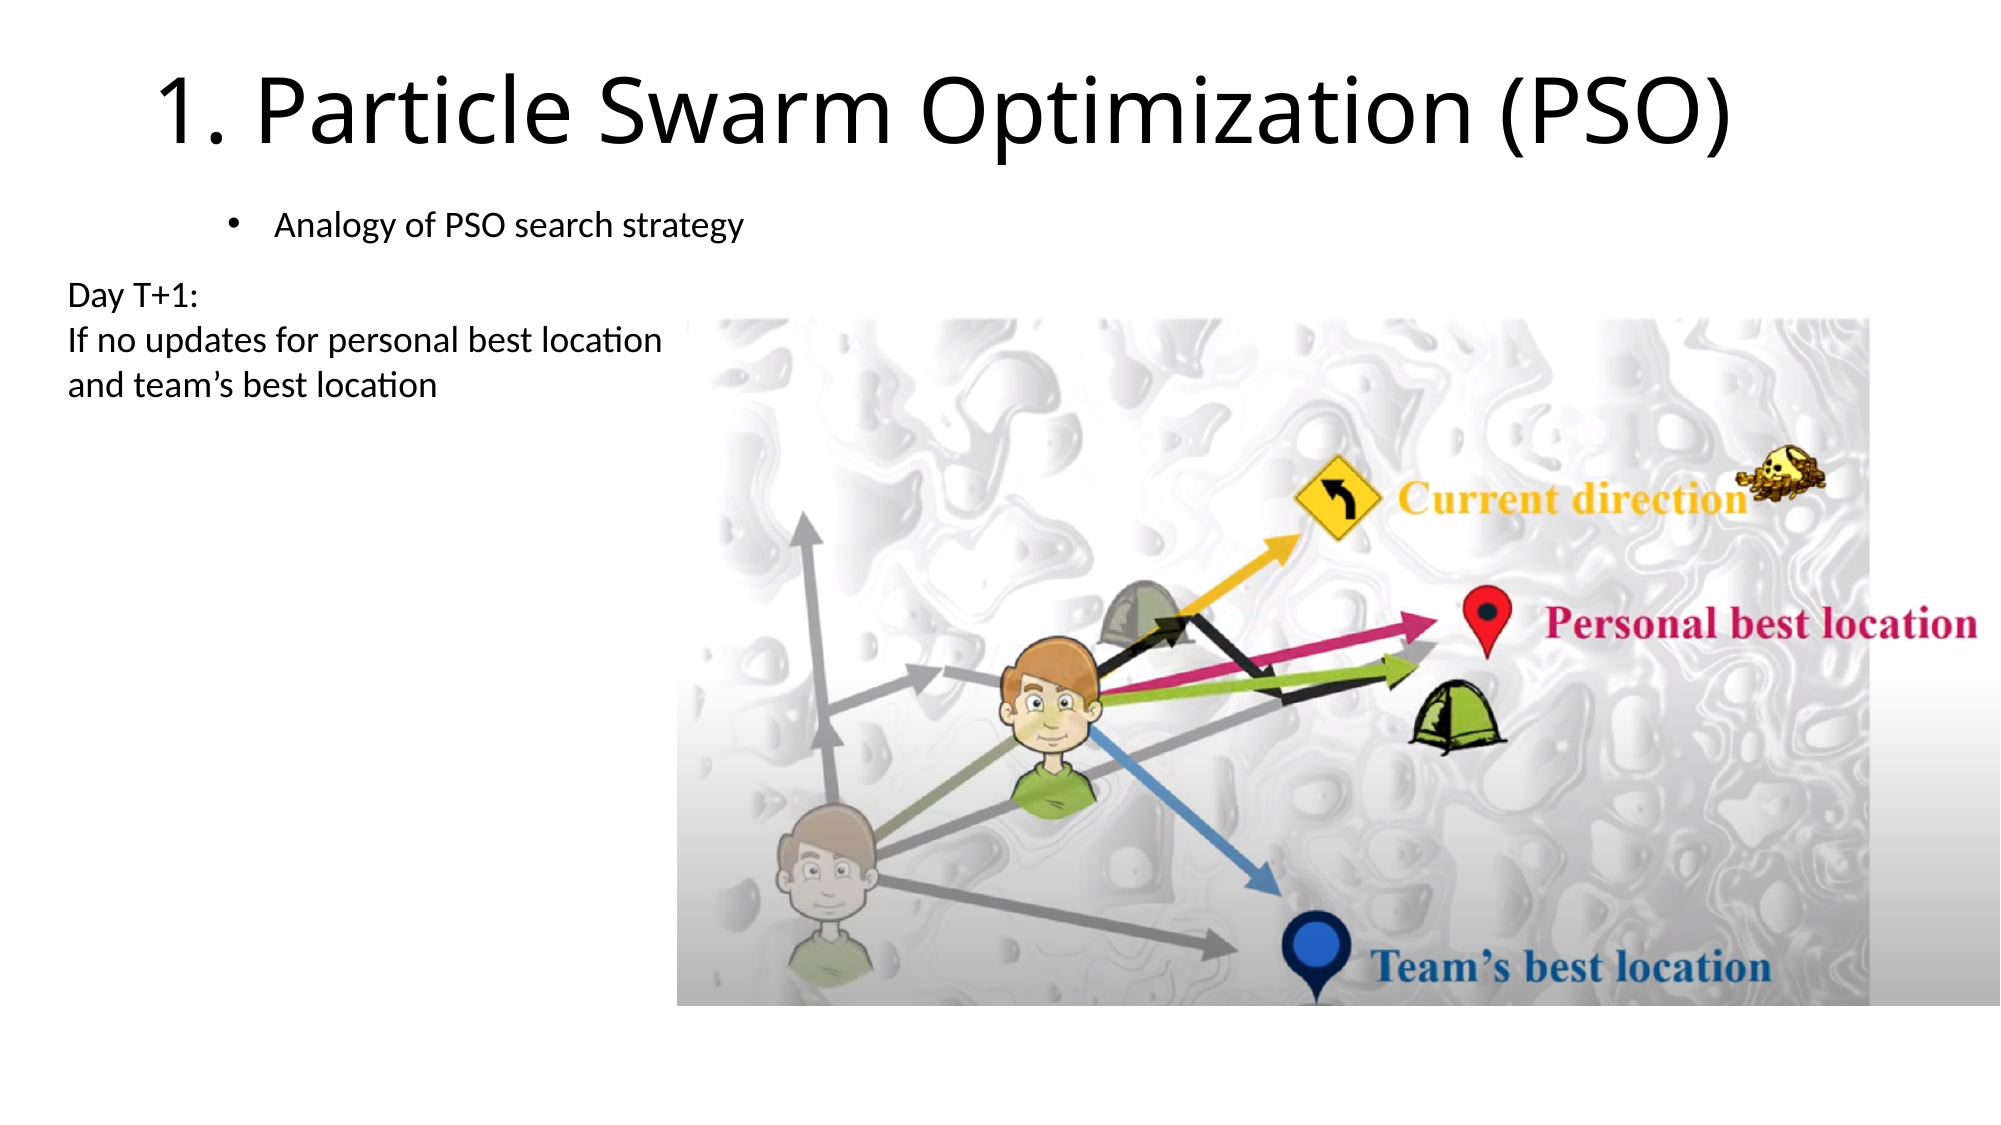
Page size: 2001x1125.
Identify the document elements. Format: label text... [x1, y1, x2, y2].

text_box Day T+1: If no updates for personal best location and team’s best location [52, 262, 741, 547]
text_box Analogy of PSO search strategy [137, 192, 1772, 253]
title 1. Particle Swarm Optimization (PSO) [137, 59, 1863, 278]
picture [677, 310, 2000, 1006]
